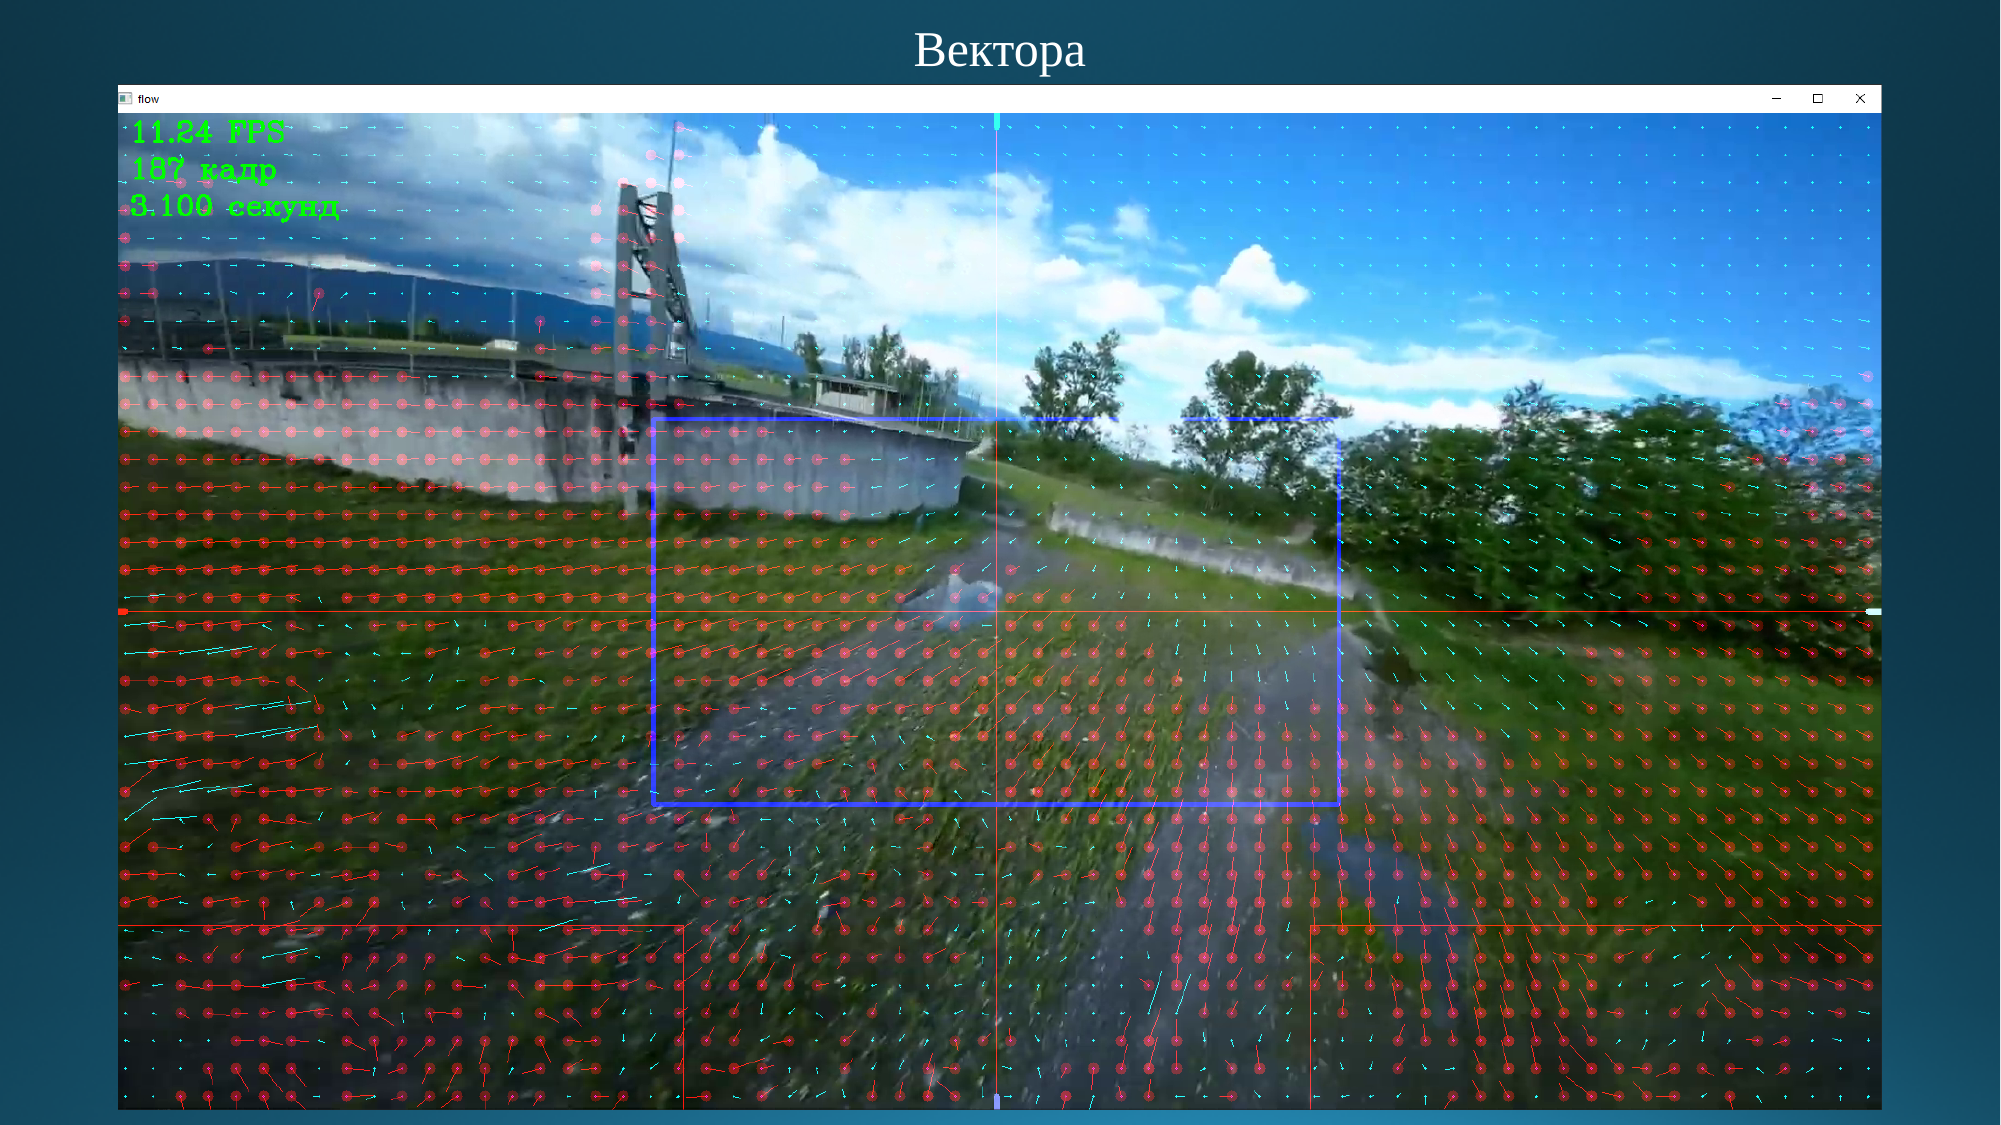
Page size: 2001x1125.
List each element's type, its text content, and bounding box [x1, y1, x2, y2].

picture [0, 0, 2001, 1125]
title Вектора [137, 15, 1863, 84]
